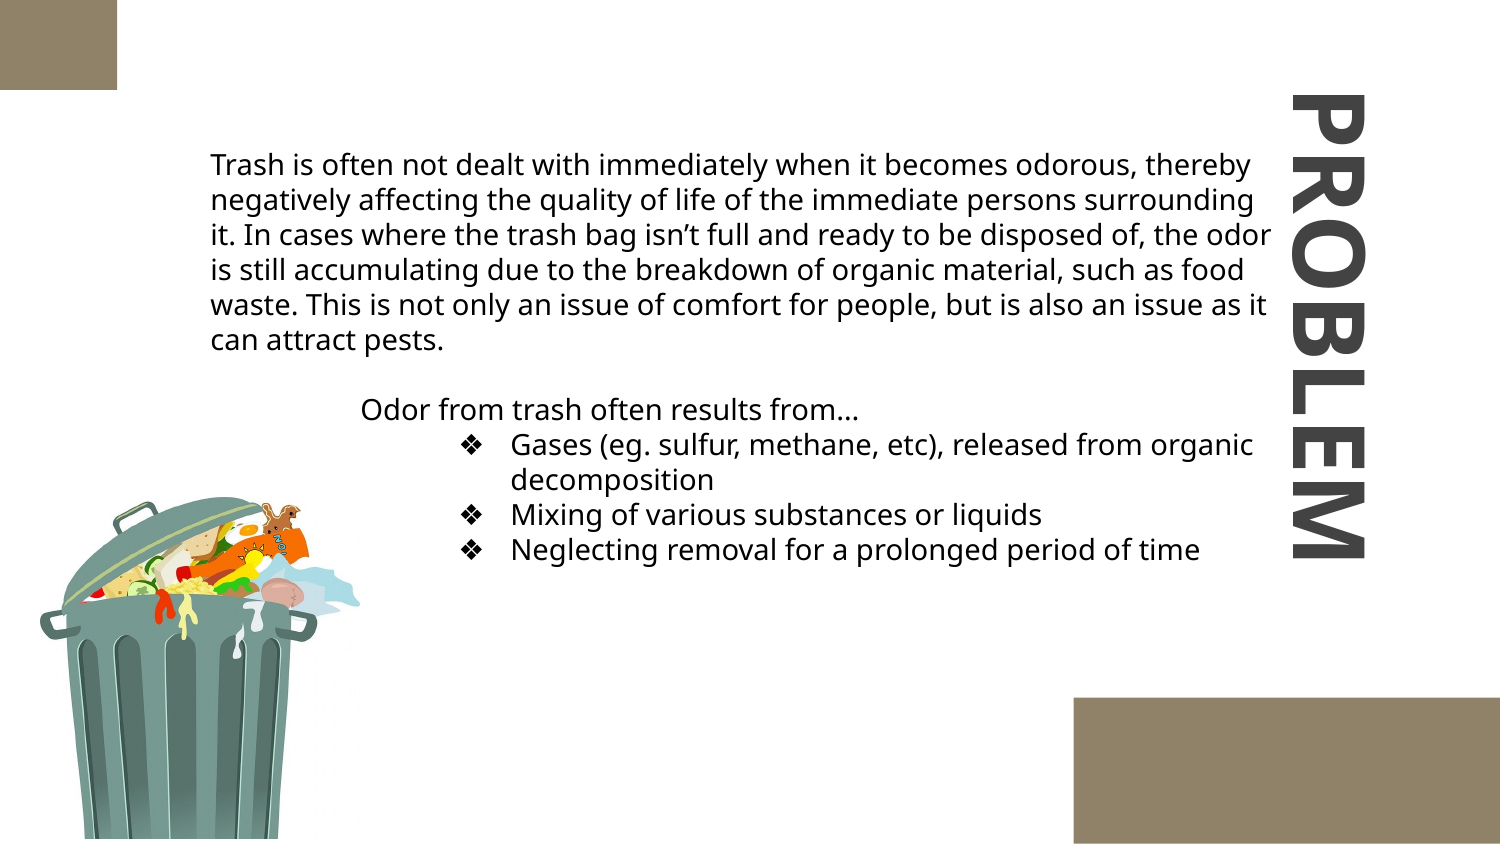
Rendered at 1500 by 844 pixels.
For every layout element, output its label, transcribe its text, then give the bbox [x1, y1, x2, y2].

text_box [0, 0, 118, 90]
text_box Trash is often not dealt with immediately when it becomes odorous, thereby negatively affecting the quality of life of the immediate persons surrounding it. In cases where the trash bag isn’t full and ready to be disposed of, the odor is still accumulating due to the breakdown of organic material, such as food waste. This is not only an issue of comfort for people, but is also an issue as it can attract pests. Odor from trash often results from… Gases (eg. sulfur, methane, etc), released from organic decomposition Mixing of various substances or liquids Neglecting removal for a prolonged period of time [195, 131, 1293, 620]
picture [39, 497, 361, 839]
text_box [1073, 697, 1500, 844]
title PROBLEM [1328, 71, 1409, 675]
